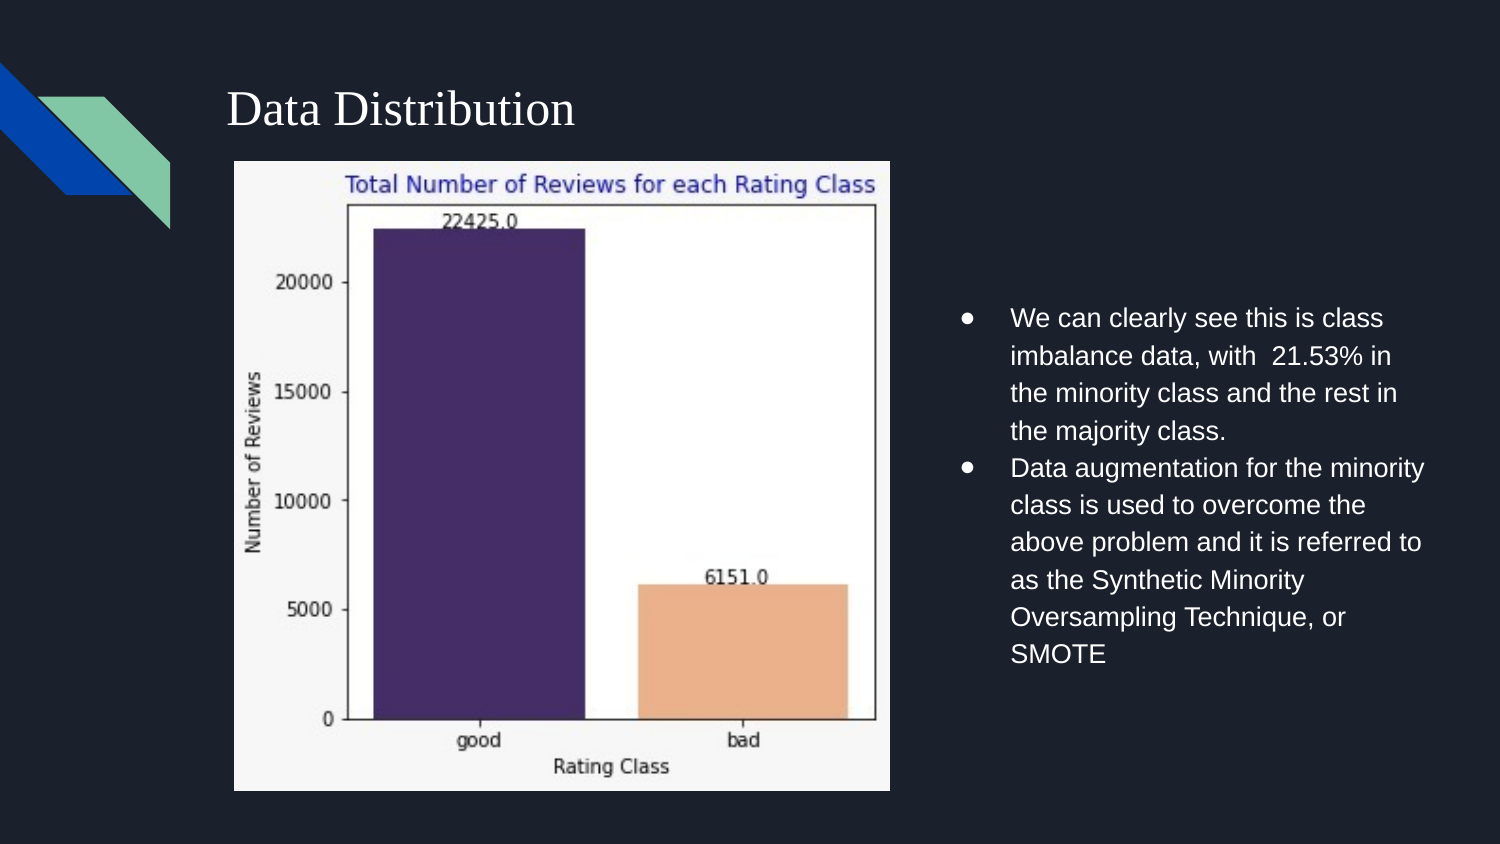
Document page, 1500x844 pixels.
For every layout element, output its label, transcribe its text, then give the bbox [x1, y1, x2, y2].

picture [233, 161, 890, 791]
title Data Distribution [211, 60, 1367, 211]
text_box We can clearly see this is class imbalance data, with 21.53% in the minority class and the rest in the majority class. Data augmentation for the minority class is used to overcome the above problem and it is referred to as the Synthetic Minority Oversampling Technique, or SMOTE [920, 280, 1442, 685]
